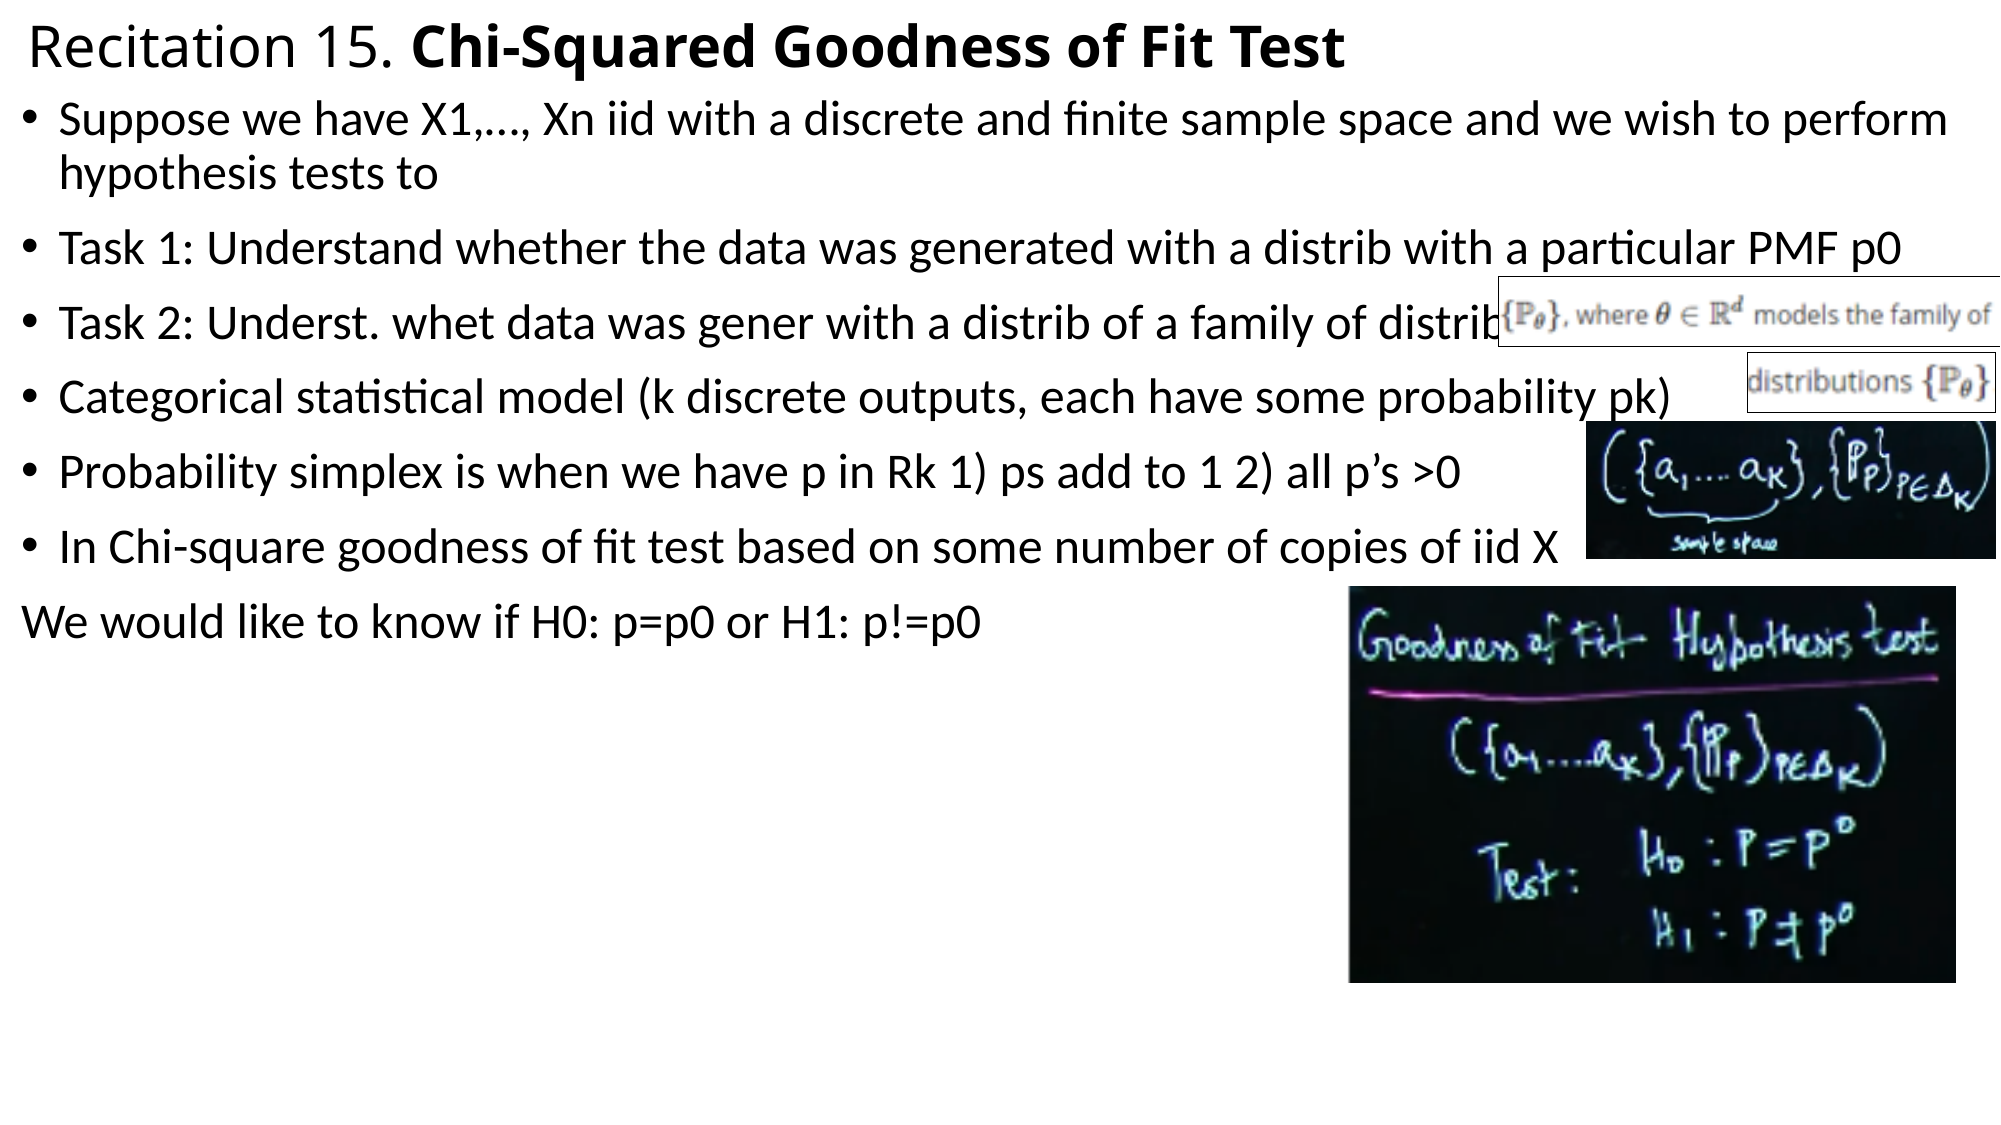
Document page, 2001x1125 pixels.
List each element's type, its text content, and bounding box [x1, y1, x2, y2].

picture [1347, 586, 1956, 983]
title Recitation 15. Chi-Squared Goodness of Fit Test [12, 9, 1971, 84]
picture [1586, 421, 1996, 559]
list Suppose we have X1,…, Xn iid with a discrete and finite sample space and we wish to perform hypothesis tests to Task 1: Understand whether the data was generated with a distrib with a particular PMF p0 Task 2: Underst. whet data was gener with a distrib of a family of distrib Categorical statistical model (k discrete outputs, each have some probability pk) Probability simplex is when we have p in Rk 1) ps add to 1 2) all p’s >0 In Chi-square goodness of fit test based on some number of copies of iid X We would like to know if H0: p=p0 or H1: p!=p0 [5, 84, 1993, 1108]
picture [1498, 276, 2000, 347]
picture [1747, 352, 1996, 414]
